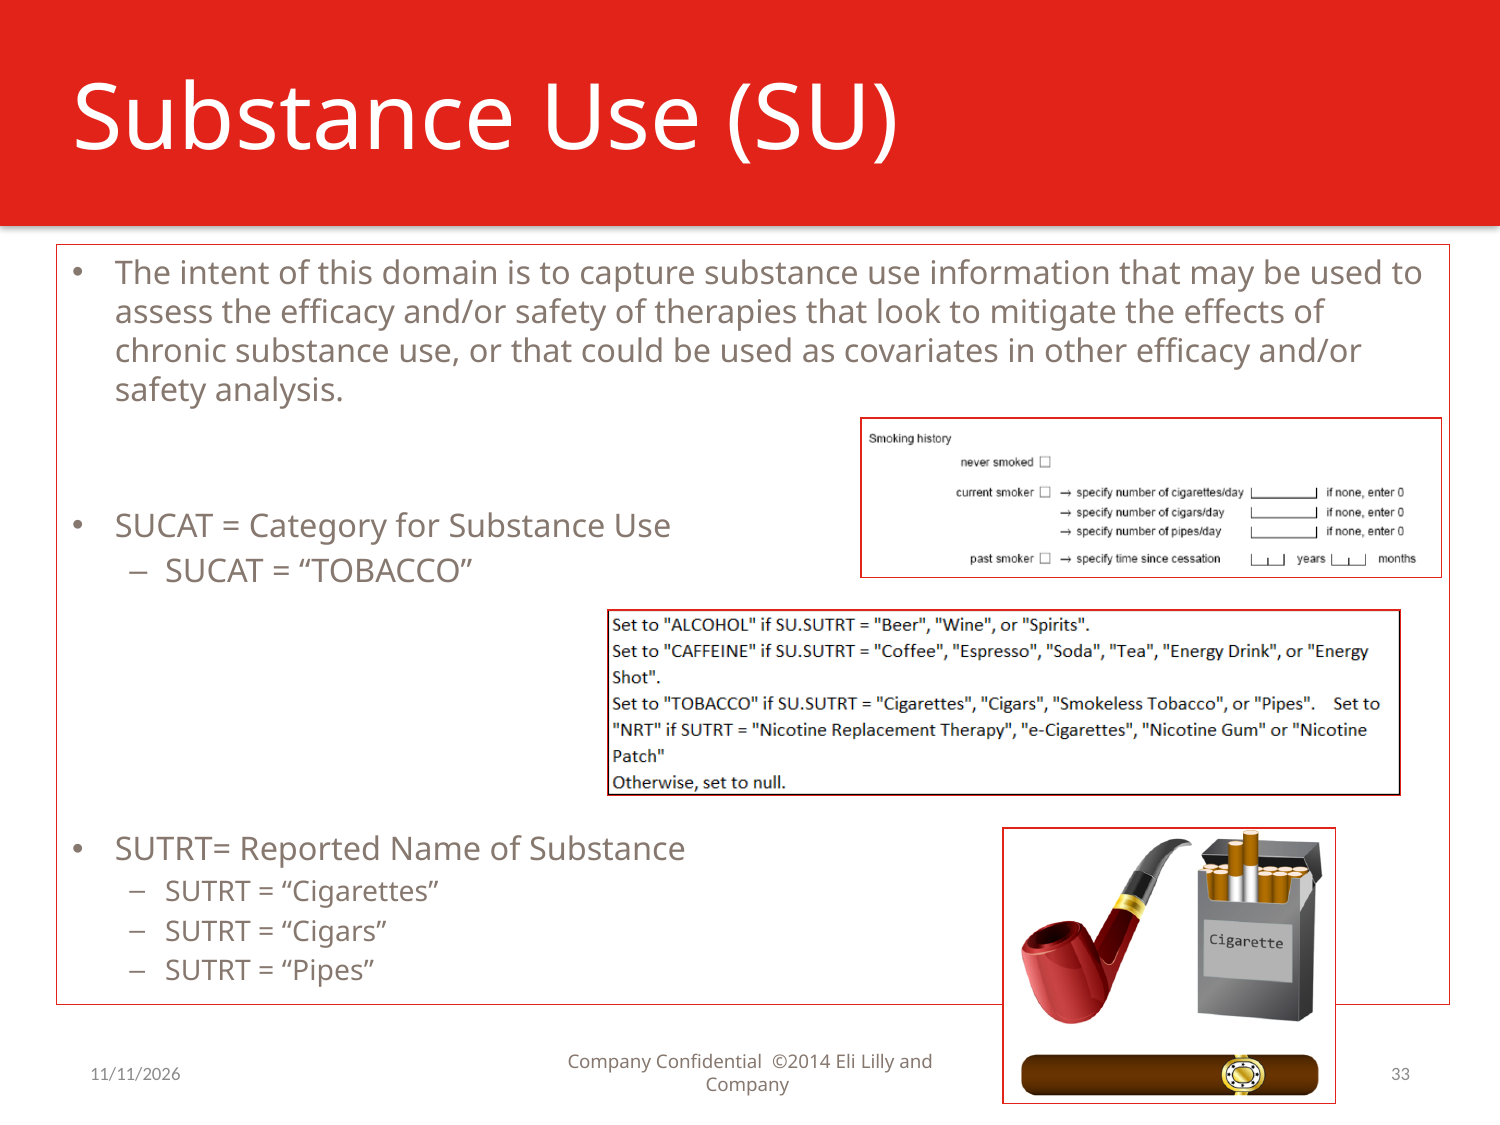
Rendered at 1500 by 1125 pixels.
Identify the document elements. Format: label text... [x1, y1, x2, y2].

picture [861, 418, 1442, 577]
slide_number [75, 1042, 425, 1103]
footer Company Confidential ©2014 Eli Lilly and Company [512, 1042, 988, 1103]
title Substance Use (SU) [56, 19, 1450, 207]
picture [607, 610, 1400, 796]
picture [1003, 828, 1335, 1103]
list The intent of this domain is to capture substance use information that may be used to assess the efficacy and/or safety of therapies that look to mitigate the effects of chronic substance use, or that could be used as covariates in other efficacy and/or safety analysis. SUCAT = Category for Substance Use SUCAT = “TOBACCO” SUTRT= Reported Name of Substance SUTRT = “Cigarettes” SUTRT = “Cigars” SUTRT = “Pipes” [56, 244, 1450, 1005]
slide_number 33 [1340, 1042, 1425, 1103]
